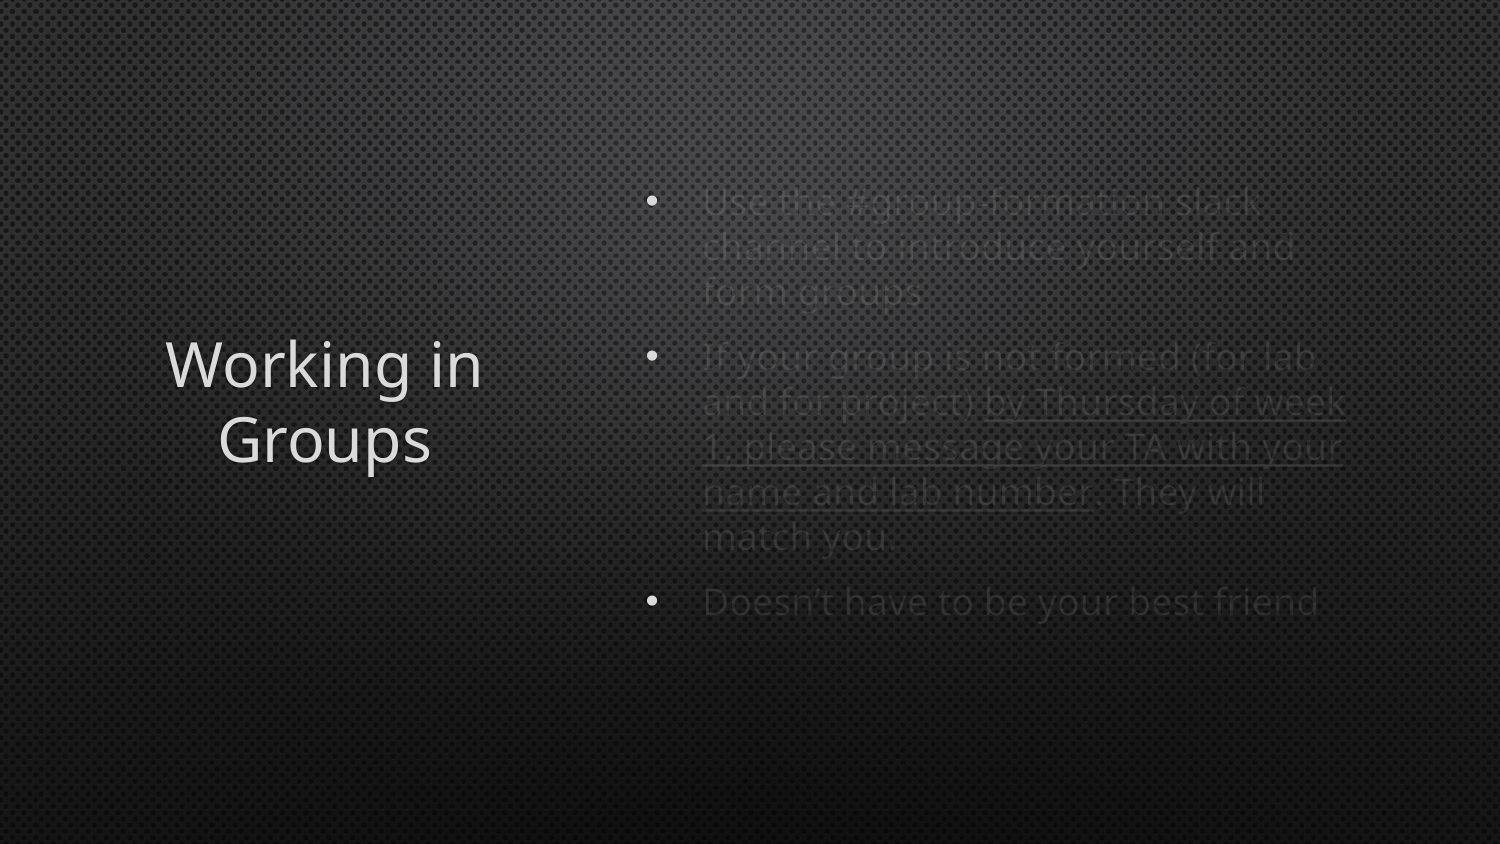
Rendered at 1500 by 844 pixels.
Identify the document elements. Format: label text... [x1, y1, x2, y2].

list Use the #group-formation slack channel to introduce yourself and form groups If your group is not formed (for lab and for project) by Thursday of week 1, please message your TA with your name and lab number. They will match you. Doesn’t have to be your best friend [611, 87, 1382, 713]
title Working in Groups [119, 87, 530, 713]
